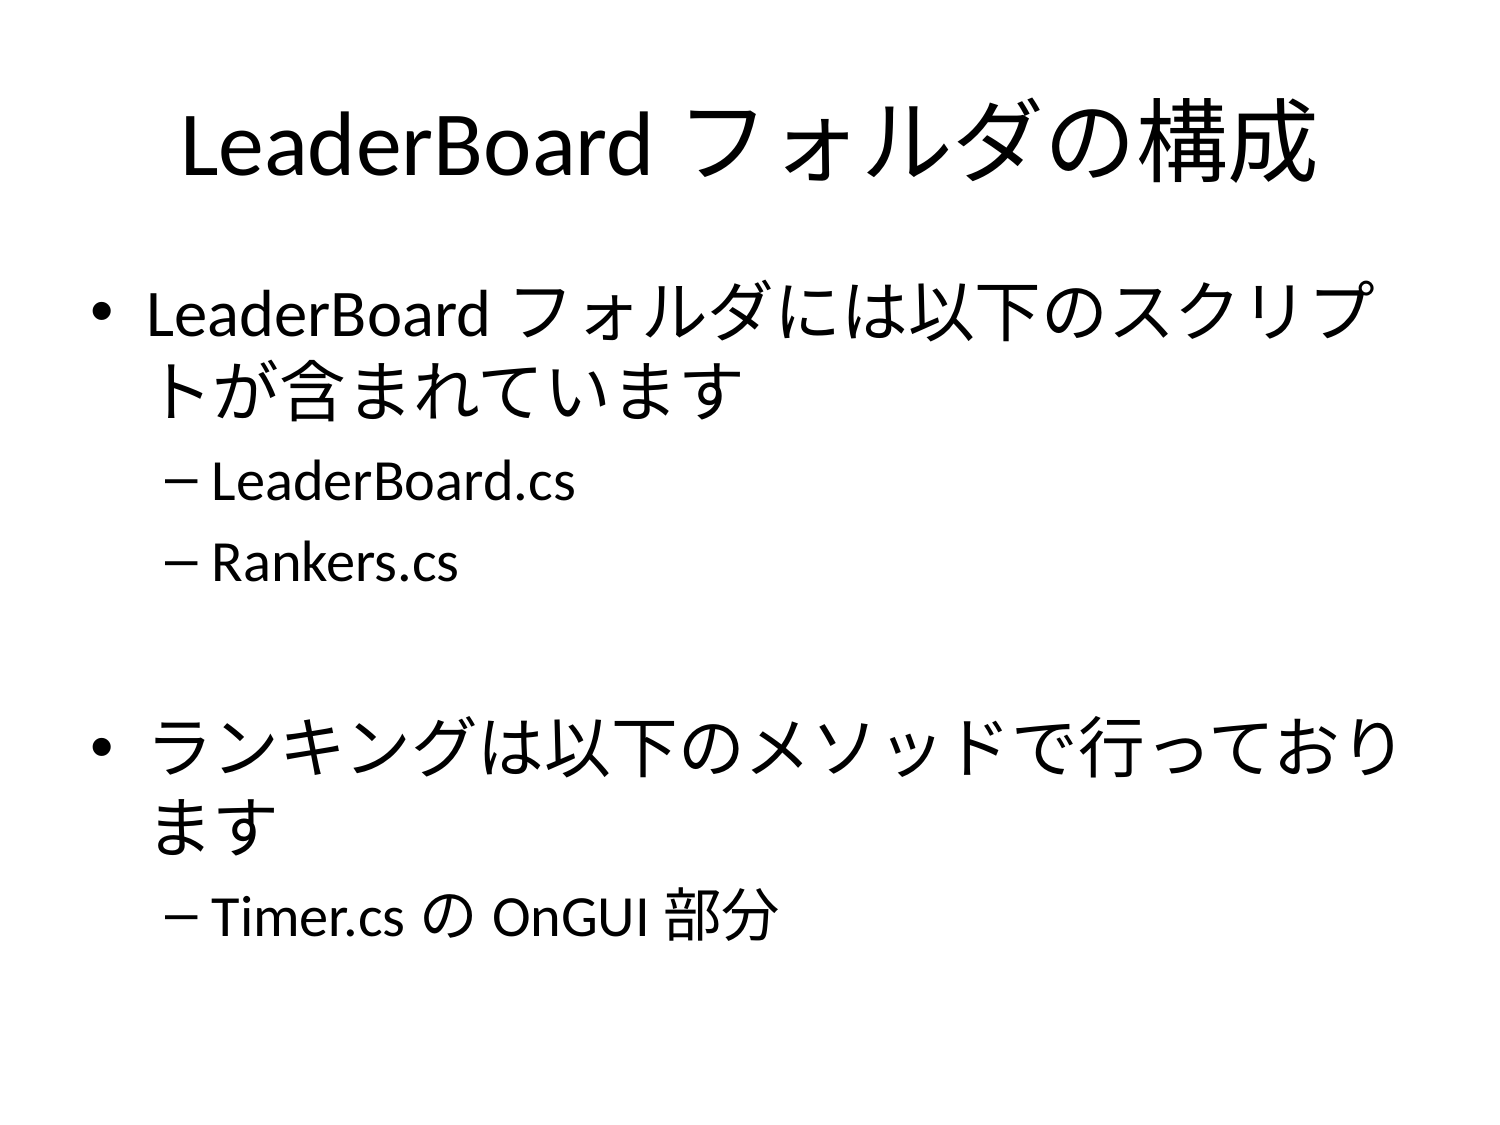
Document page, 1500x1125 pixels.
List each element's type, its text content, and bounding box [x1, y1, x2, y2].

title LeaderBoardフォルダの構成 [75, 45, 1425, 233]
list LeaderBoardフォルダには以下のスクリプトが含まれています LeaderBoard.cs Rankers.cs ランキングは以下のメソッドで行っております Timer.csのOnGUI部分 [75, 262, 1425, 1005]
